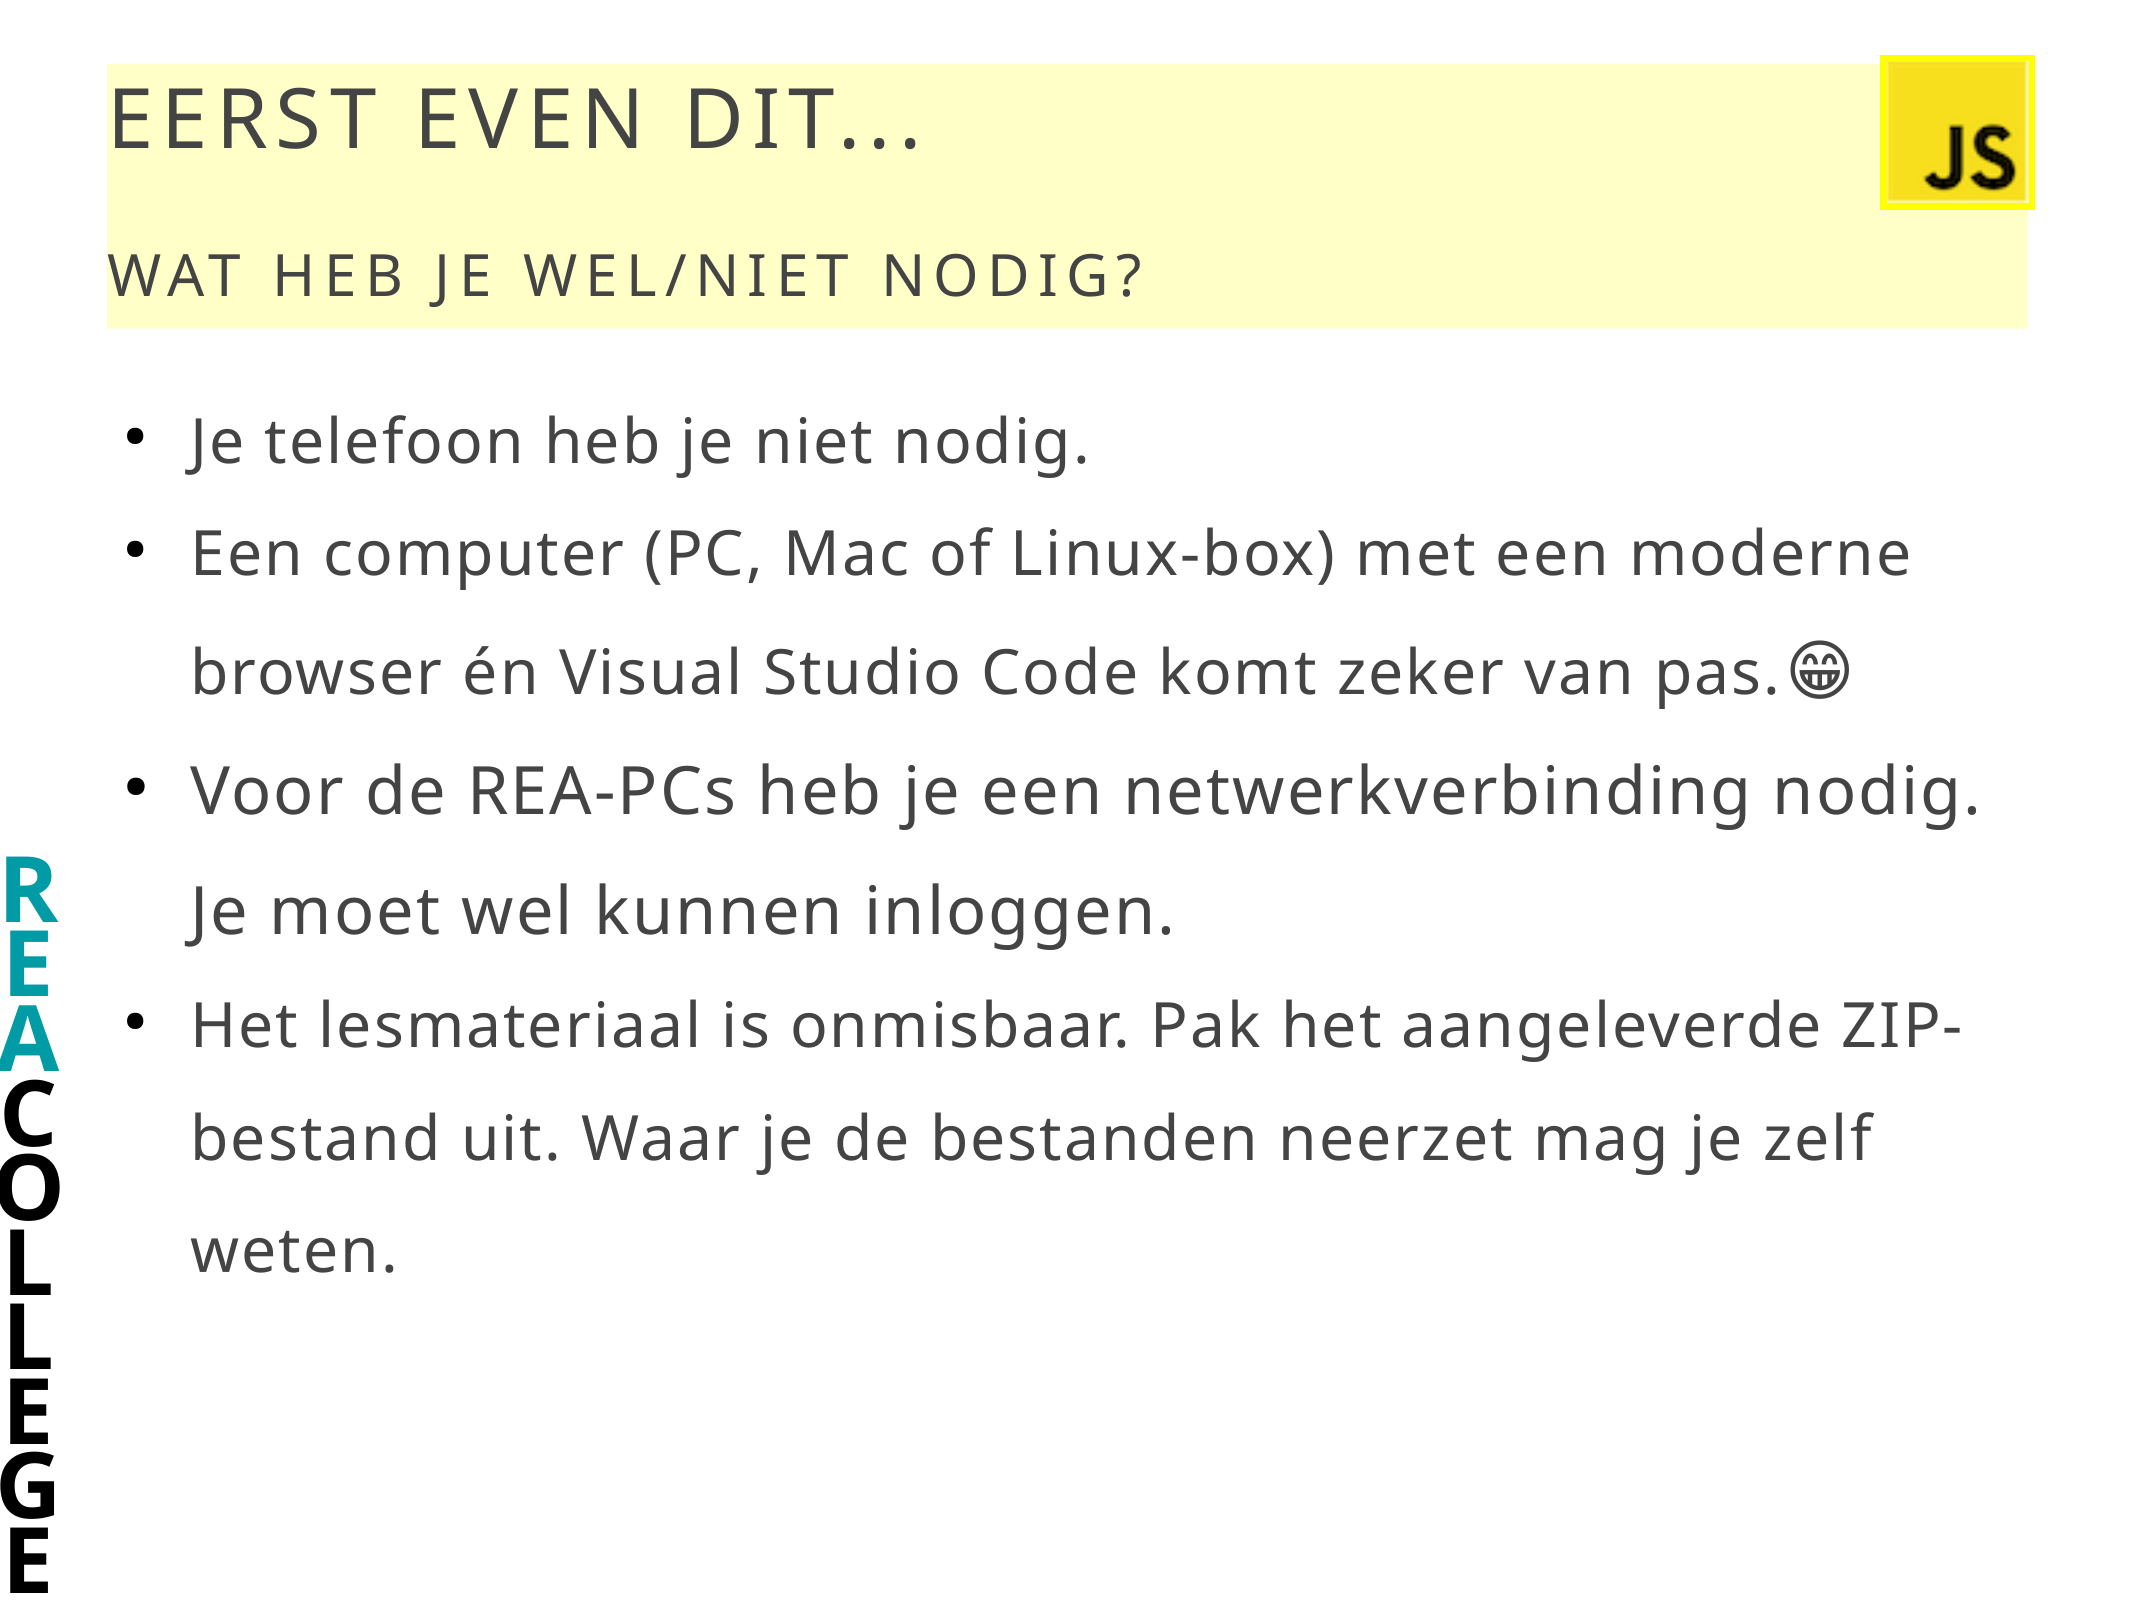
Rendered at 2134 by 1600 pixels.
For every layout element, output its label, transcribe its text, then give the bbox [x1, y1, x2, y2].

title Eerst even dit... wat heb je wel/niet nodig? [106, 63, 2029, 330]
picture [1886, 60, 2030, 204]
list Je telefoon heb je niet nodig. Een computer (PC, Mac of Linux-box) met een moderne browser én Visual Studio Code komt zeker van pas.😁 Voor de REA-PCs heb je een netwerkverbinding nodig. Je moet wel kunnen inloggen. Het lesmateriaal is onmisbaar. Pak het aangeleverde ZIP-bestand uit. Waar je de bestanden neerzet mag je zelf weten. [105, 362, 2028, 1515]
